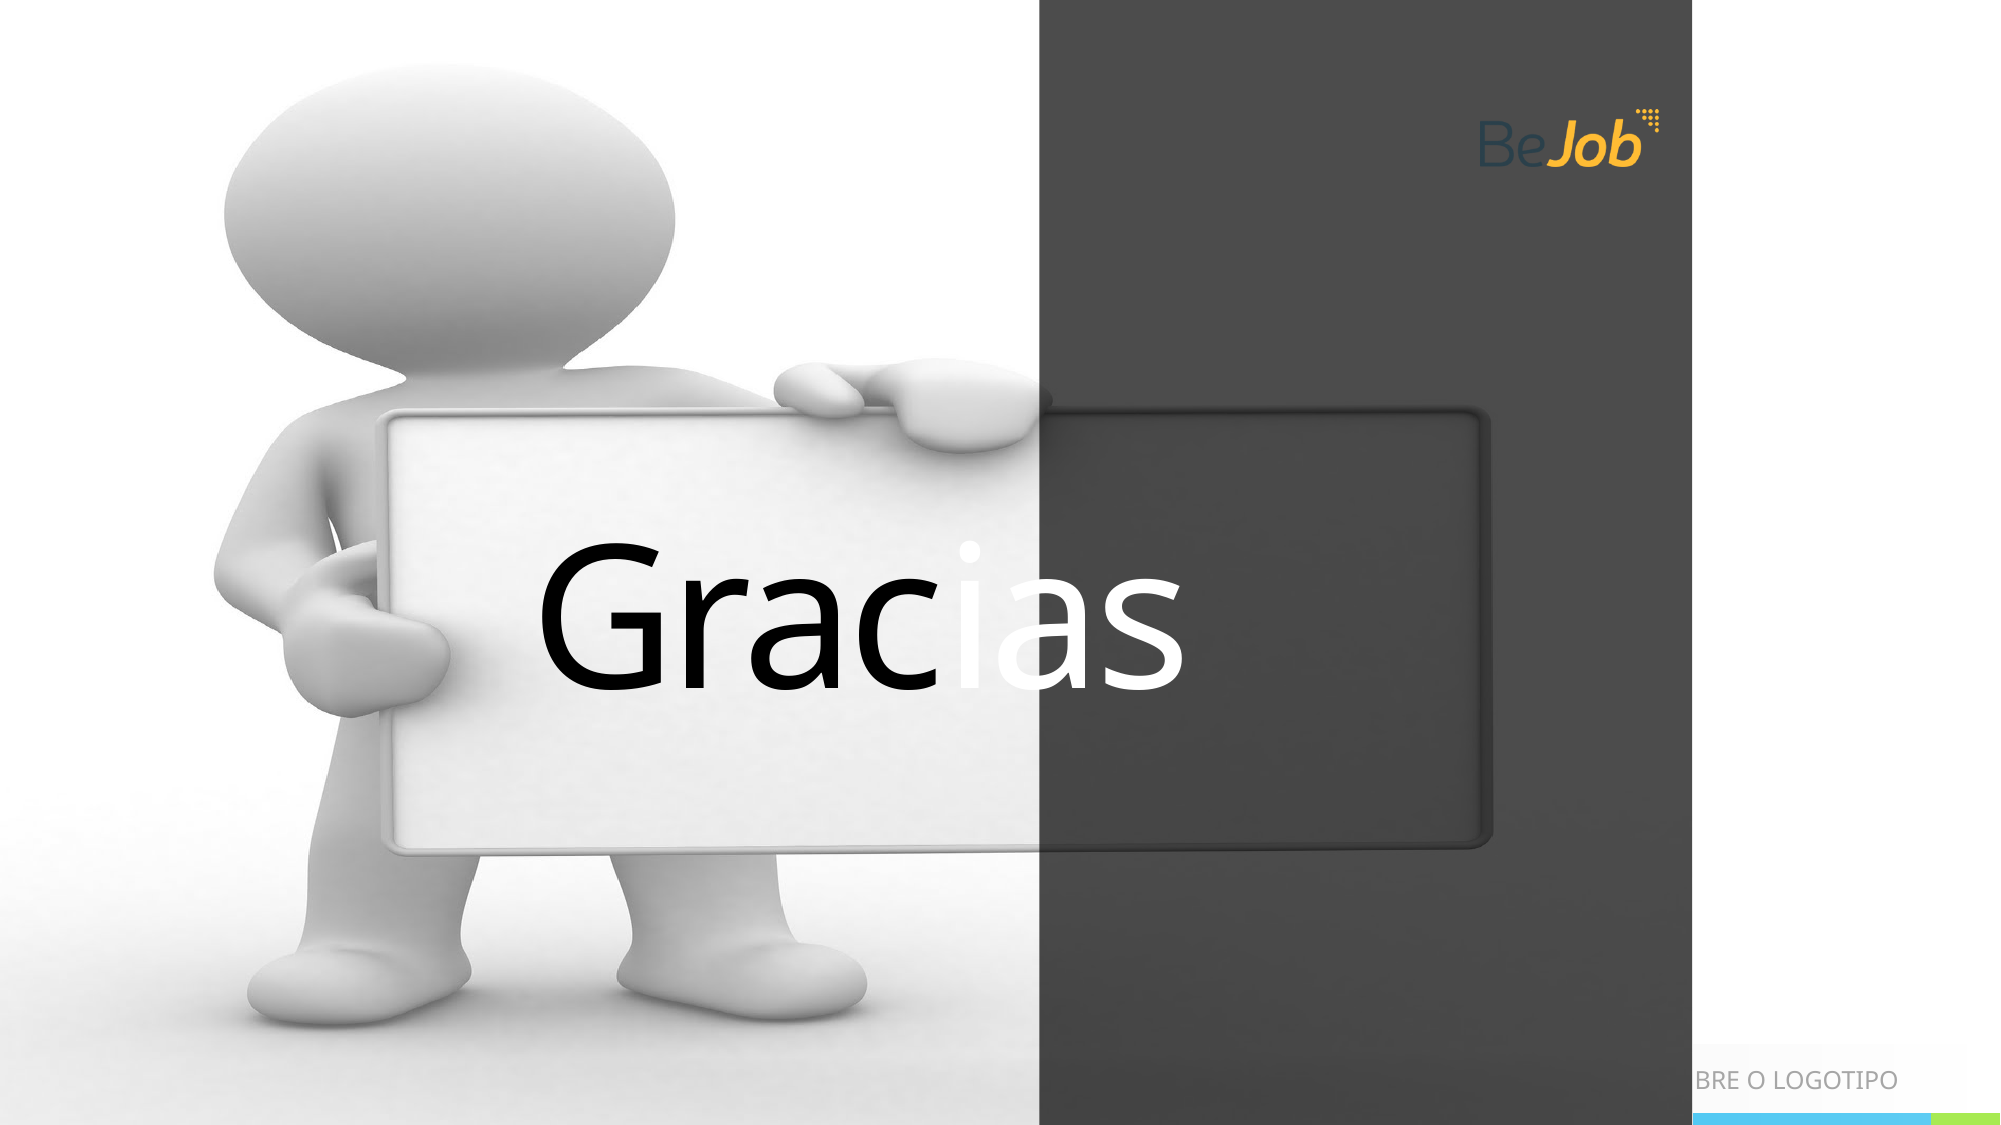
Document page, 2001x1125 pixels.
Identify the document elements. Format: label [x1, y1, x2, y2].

picture [0, 0, 1693, 1125]
